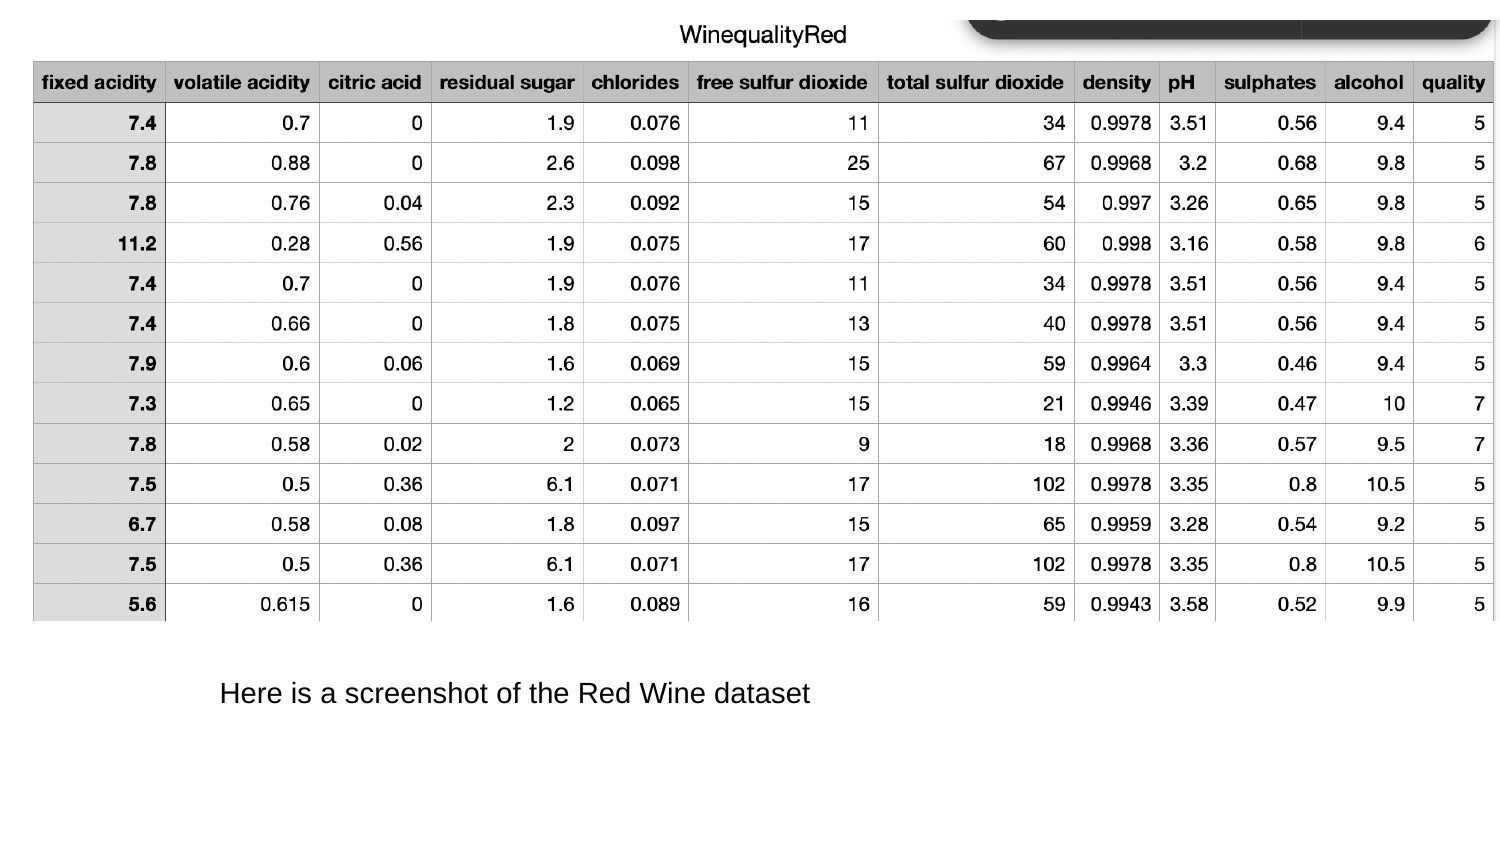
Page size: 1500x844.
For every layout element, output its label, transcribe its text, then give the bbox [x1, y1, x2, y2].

picture [0, 20, 1500, 622]
text_box Here is a screenshot of the Red Wine dataset [204, 659, 1226, 725]
